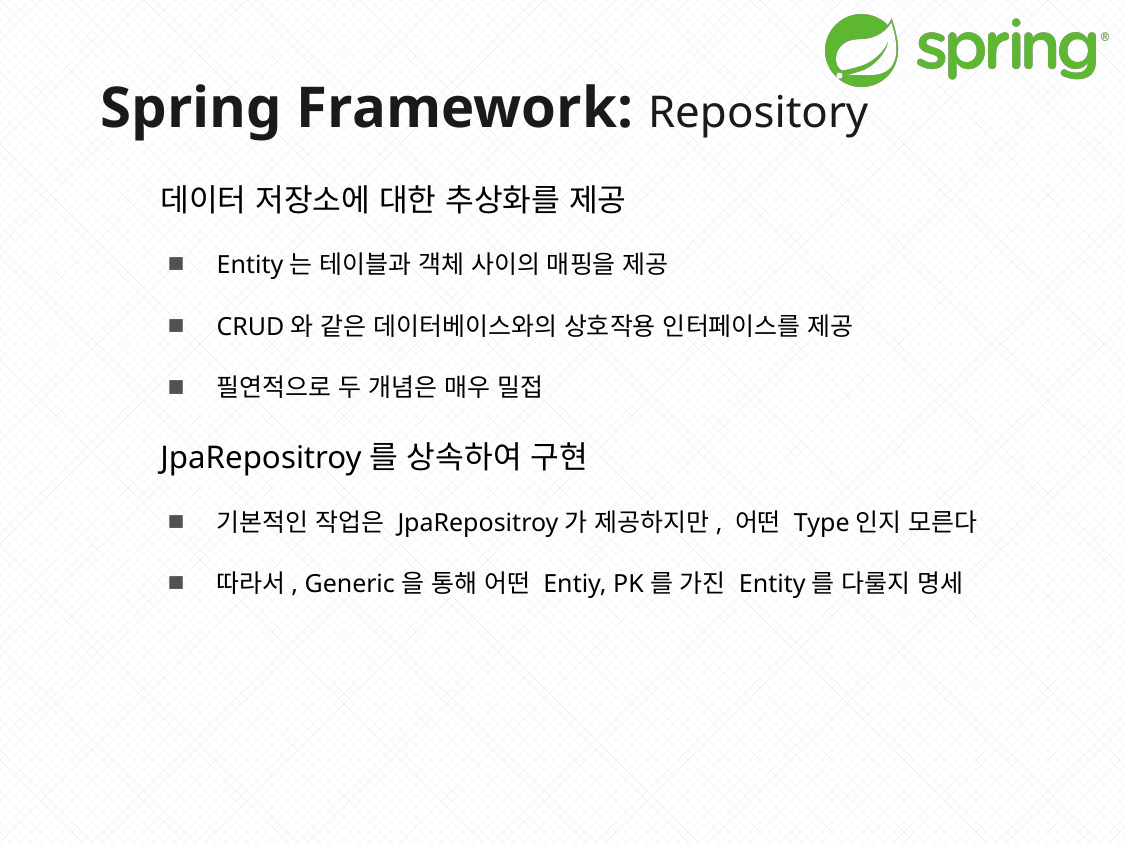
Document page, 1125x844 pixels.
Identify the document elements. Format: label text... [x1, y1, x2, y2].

picture [169, 515, 183, 528]
picture [169, 257, 183, 270]
picture [169, 319, 183, 332]
picture [169, 380, 183, 394]
picture [824, 13, 1109, 88]
text_box Spring Framework: Repository [89, 50, 1036, 149]
picture [169, 576, 183, 589]
list 데이터 저장소에 대한 추상화를 제공 Entity는 테이블과 객체 사이의 매핑을 제공 CRUD와 같은 데이터베이스와의 상호작용 인터페이스를 제공 필연적으로 두 개념은 매우 밀접 JpaRepositroy를 상속하여 구현 기본적인 작업은 JpaRepositroy가 제공하지만, 어떤 Type인지 모른다 따라서, Generic을 통해 어떤 Entiy, PK를 가진 Entity를 다룰지 명세 [89, 149, 1036, 794]
